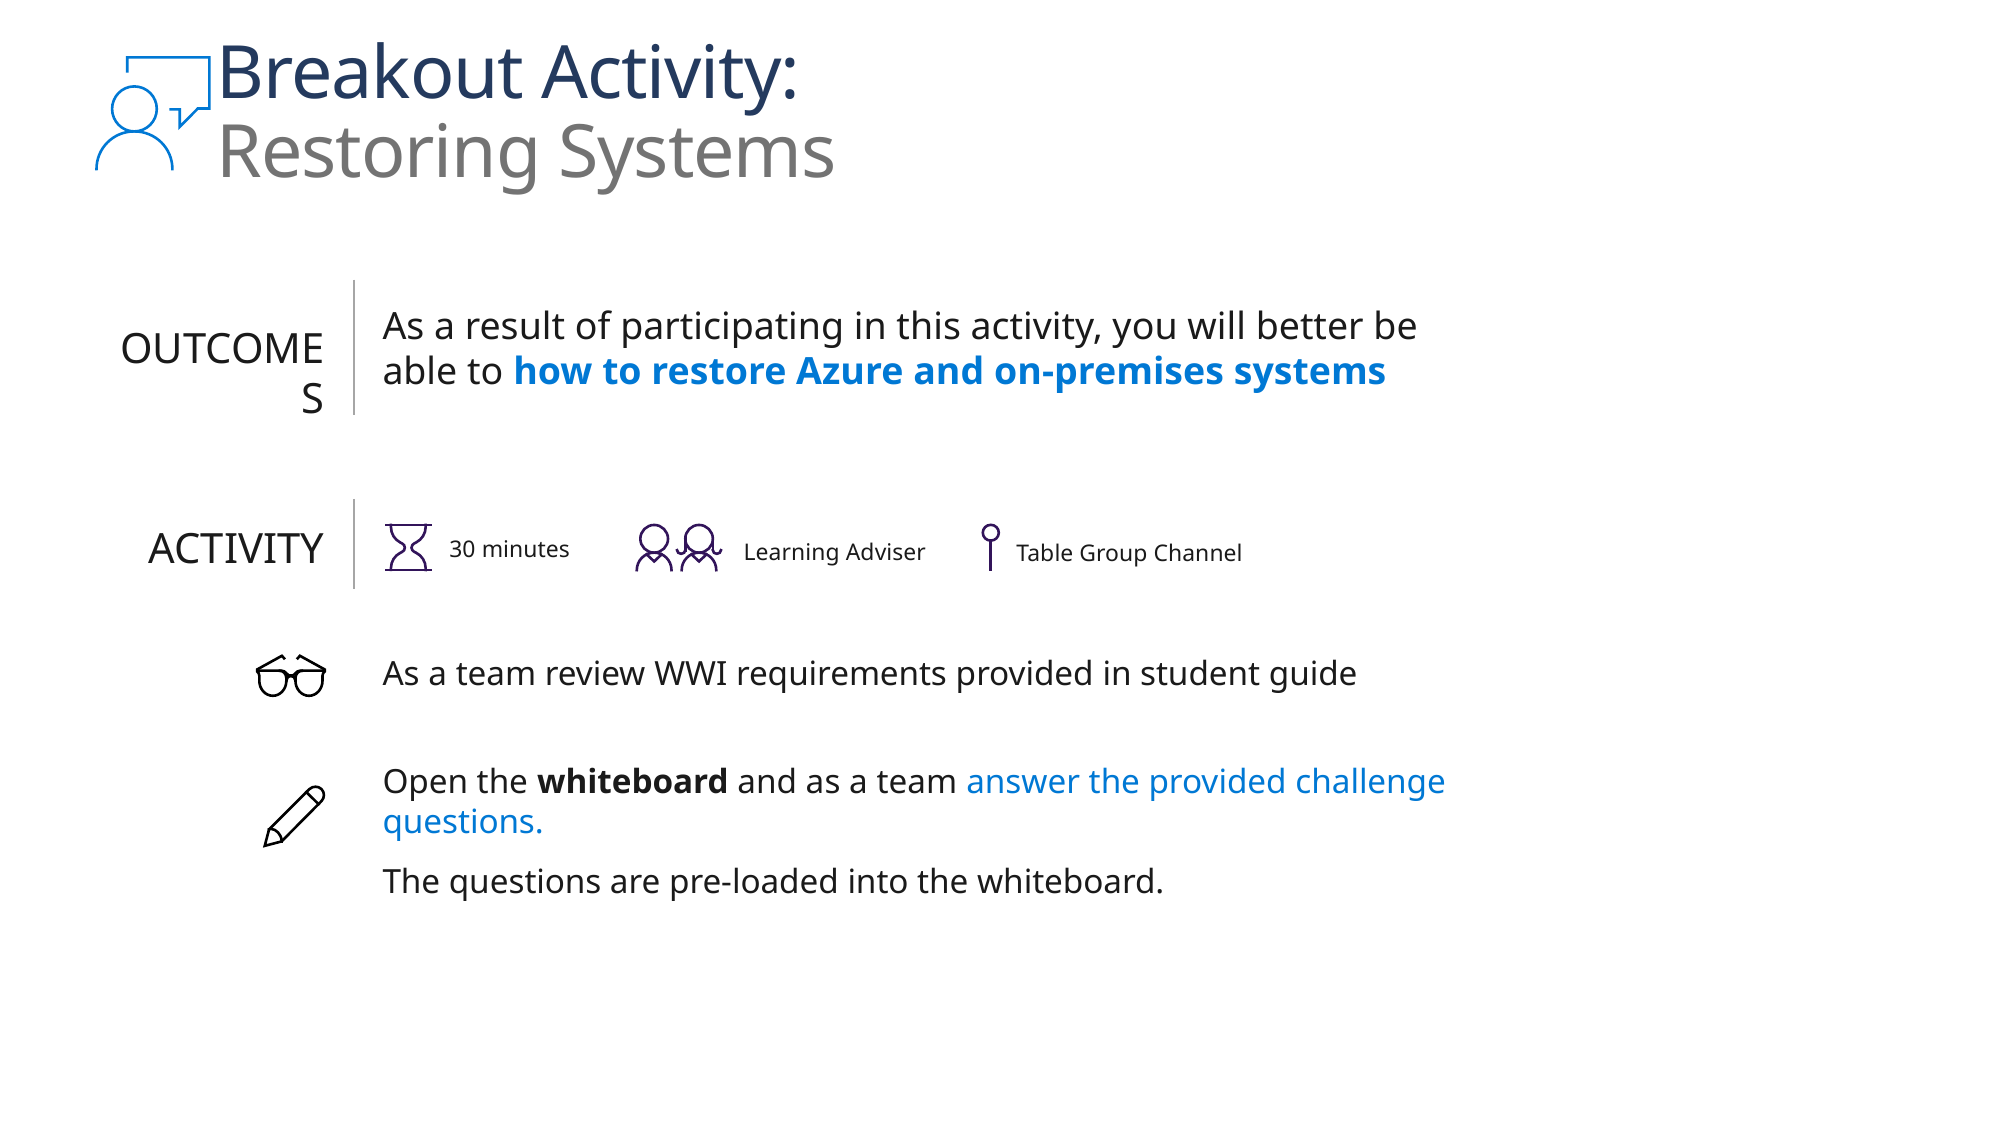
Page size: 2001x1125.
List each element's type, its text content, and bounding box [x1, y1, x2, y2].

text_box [636, 524, 722, 571]
text_box [385, 525, 431, 570]
text_box ACTIVITY [108, 522, 325, 573]
text_box OUTCOMES [100, 322, 325, 423]
text_box As a result of participating in this activity, you will better be able to how to restore Azure and on-premises systems [367, 294, 1502, 400]
text_box 30 minutes [431, 534, 588, 563]
title Breakout Activity: Restoring Systems [216, 33, 1987, 194]
text_box Learning Adviser [743, 537, 927, 565]
text_box Table Group Channel [1003, 538, 1257, 567]
text_box [96, 57, 210, 170]
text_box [256, 644, 1502, 910]
text_box [982, 524, 999, 570]
